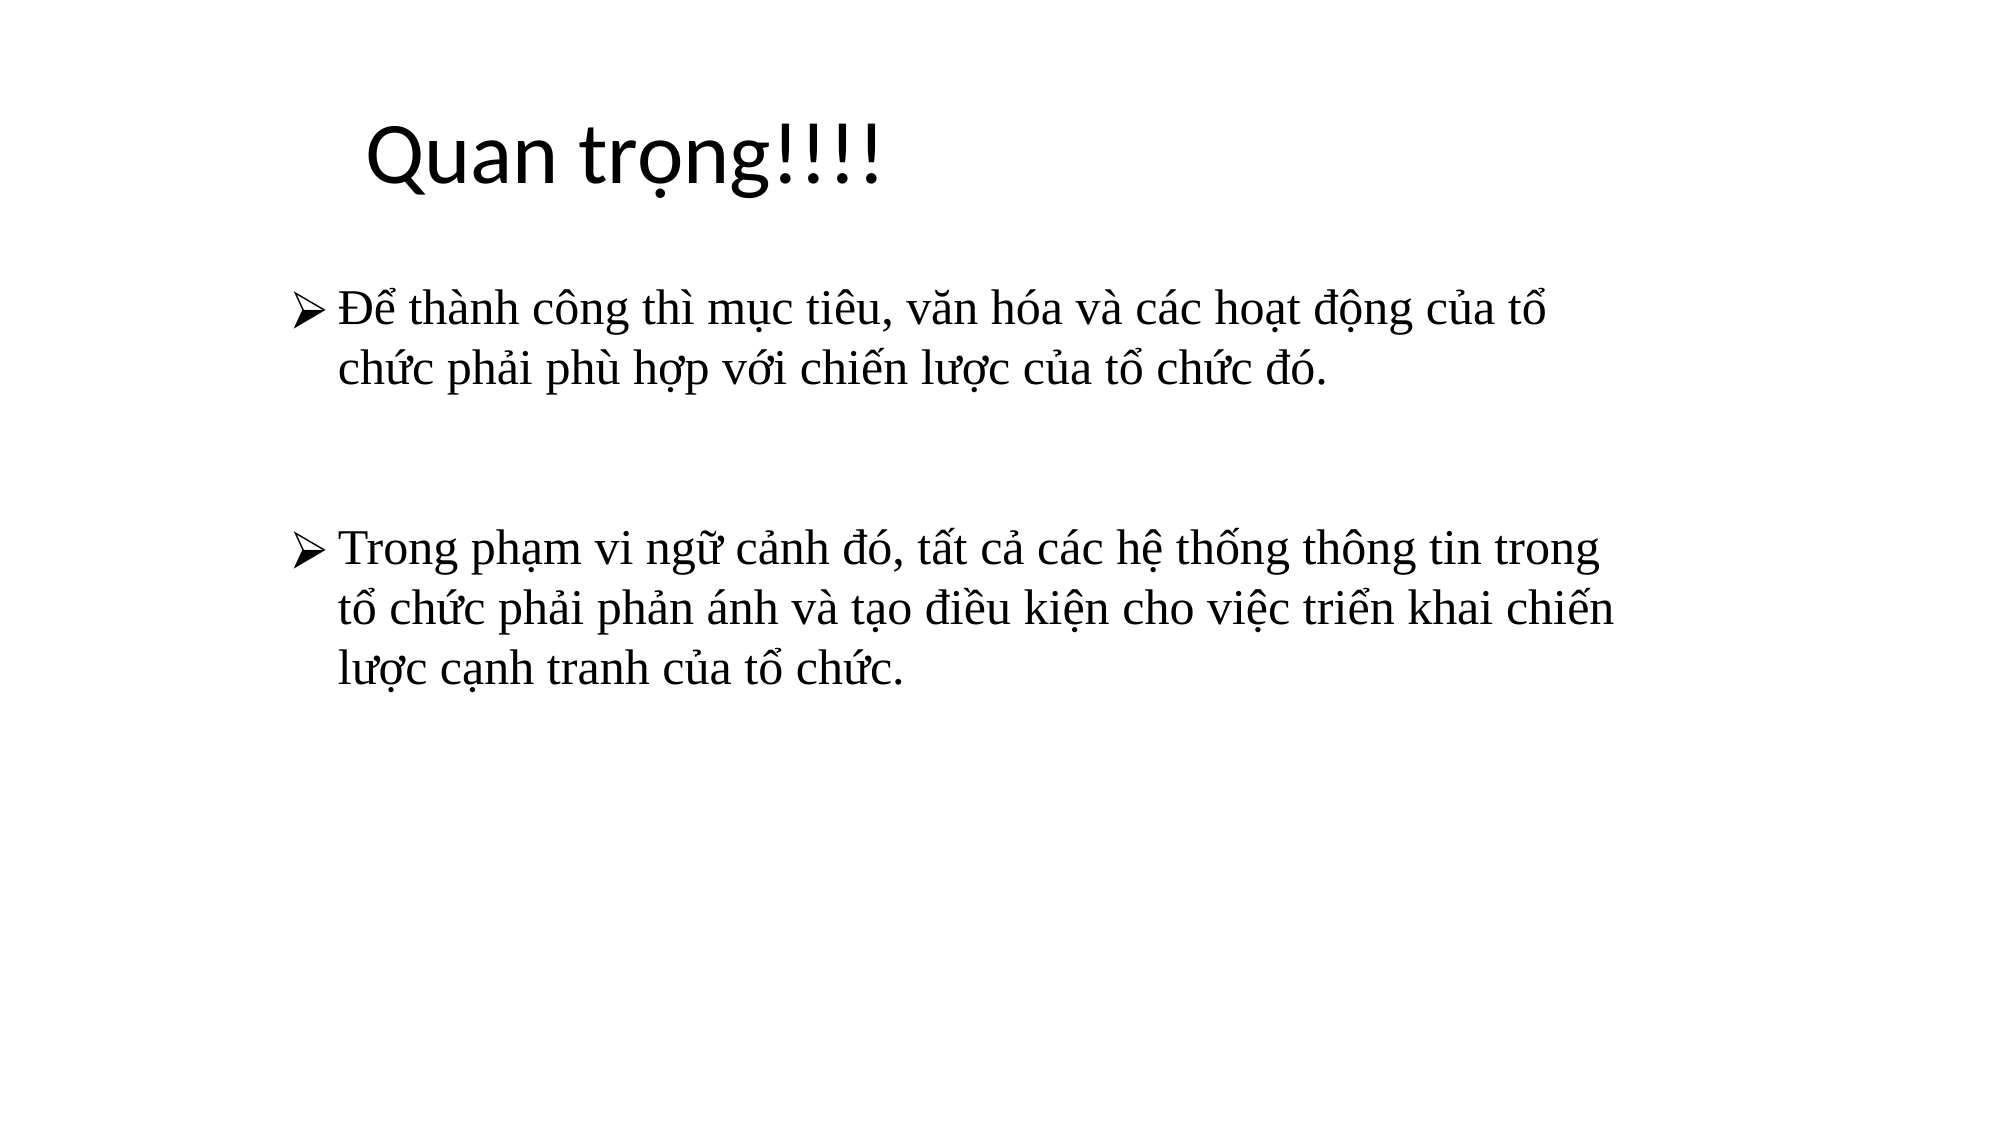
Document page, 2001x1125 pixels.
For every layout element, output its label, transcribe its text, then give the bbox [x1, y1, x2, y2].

text_box Để thành công thì mục tiêu, văn hóa và các hoạt động của tổ chức phải phù hợp với chiến lược của tổ chức đó. Trong phạm vi ngữ cảnh đó, tất cả các hệ thống thông tin trong tổ chức phải phản ánh và tạo điều kiện cho việc triển khai chiến lược cạnh tranh của tổ chức. [276, 267, 1657, 703]
title Quan trọng!!!! [350, 99, 1392, 211]
